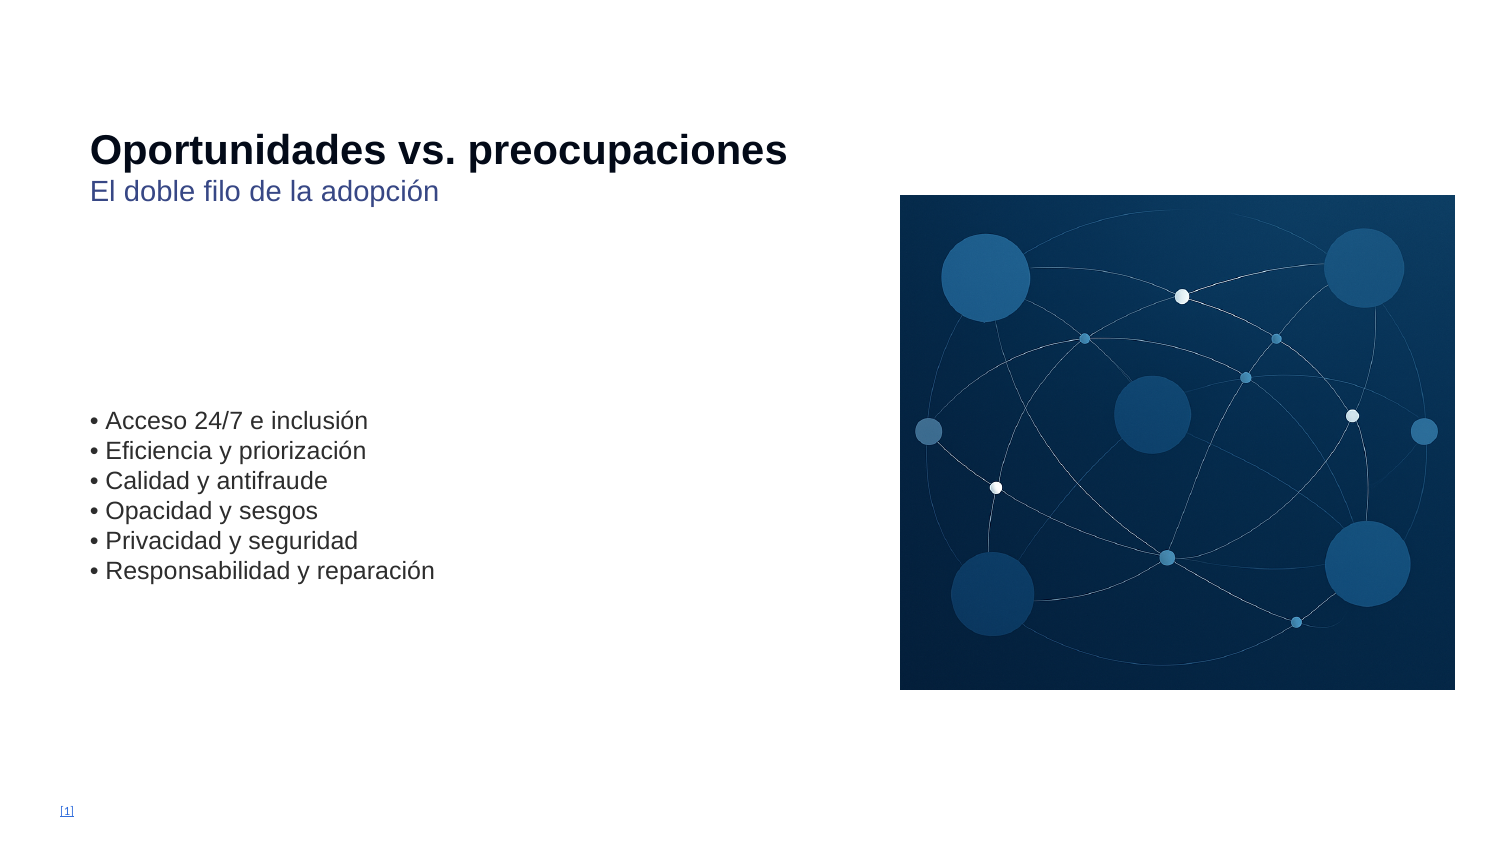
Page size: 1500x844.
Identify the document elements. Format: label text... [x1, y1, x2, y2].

text_box • Acceso 24/7 e inclusión • Eficiencia y priorización • Calidad y antifraude • Opacidad y sesgos • Privacidad y seguridad • Responsabilidad y reparación [74, 269, 870, 720]
picture [899, 194, 1455, 690]
text_box Oportunidades vs. preocupaciones El doble filo de la adopción [74, 89, 900, 240]
text_box [1] [59, 791, 1440, 829]
